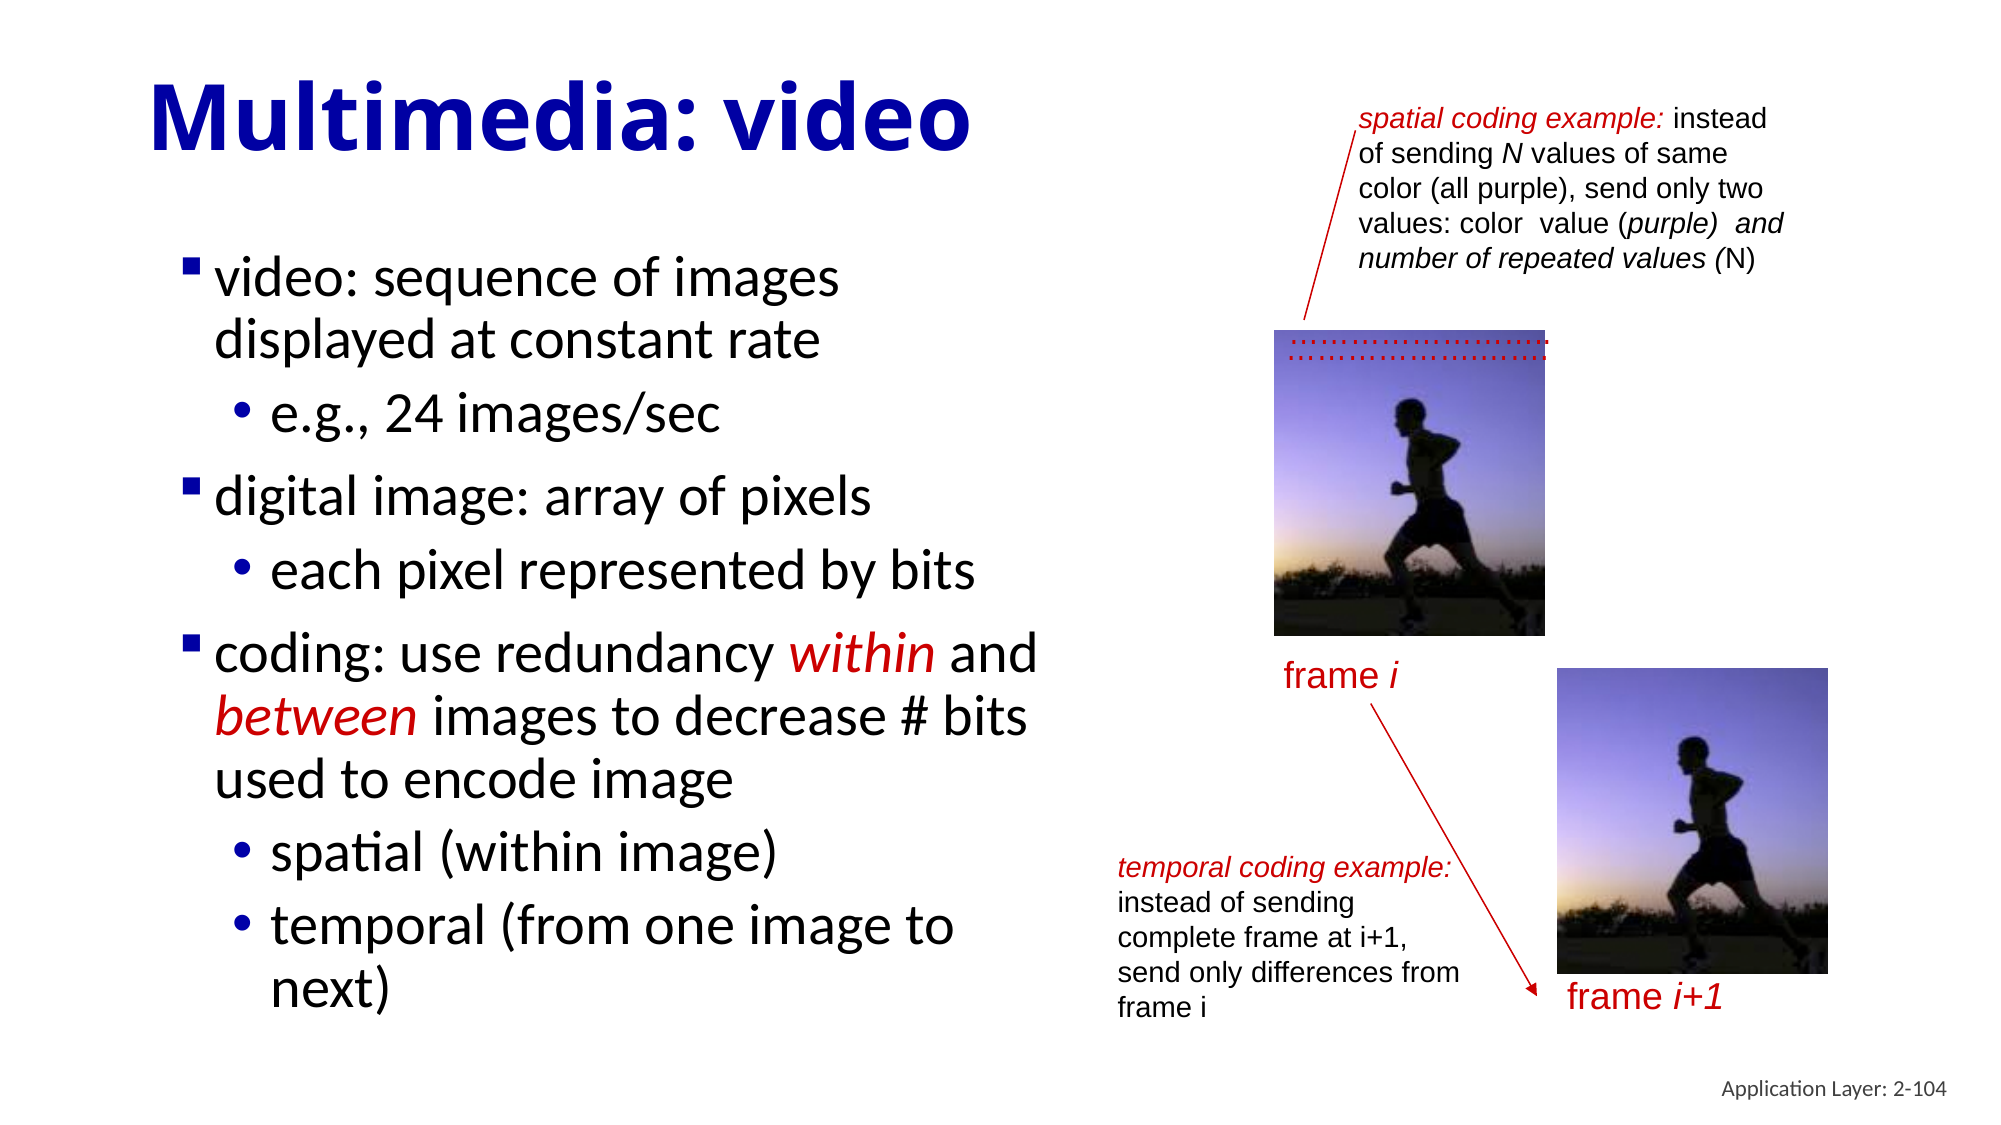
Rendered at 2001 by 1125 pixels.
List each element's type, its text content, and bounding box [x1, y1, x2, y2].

picture [1557, 668, 1828, 974]
text_box frame i+1 [1552, 964, 1740, 1024]
title Multimedia: video [131, 47, 1856, 195]
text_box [1102, 703, 1537, 1033]
slide_number Application Layer: 2-104 [1512, 1056, 1963, 1117]
picture [1274, 377, 1545, 636]
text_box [1267, 92, 1805, 377]
text_box video: sequence of images displayed at constant rate e.g., 24 images/sec digital image: array of pixels each pixel represented by bits coding: use redundancy within and between images to decrease # bits used to encode image spatial (within image) temporal (from one image to next) [141, 238, 1079, 1044]
text_box frame i [1268, 643, 1413, 703]
